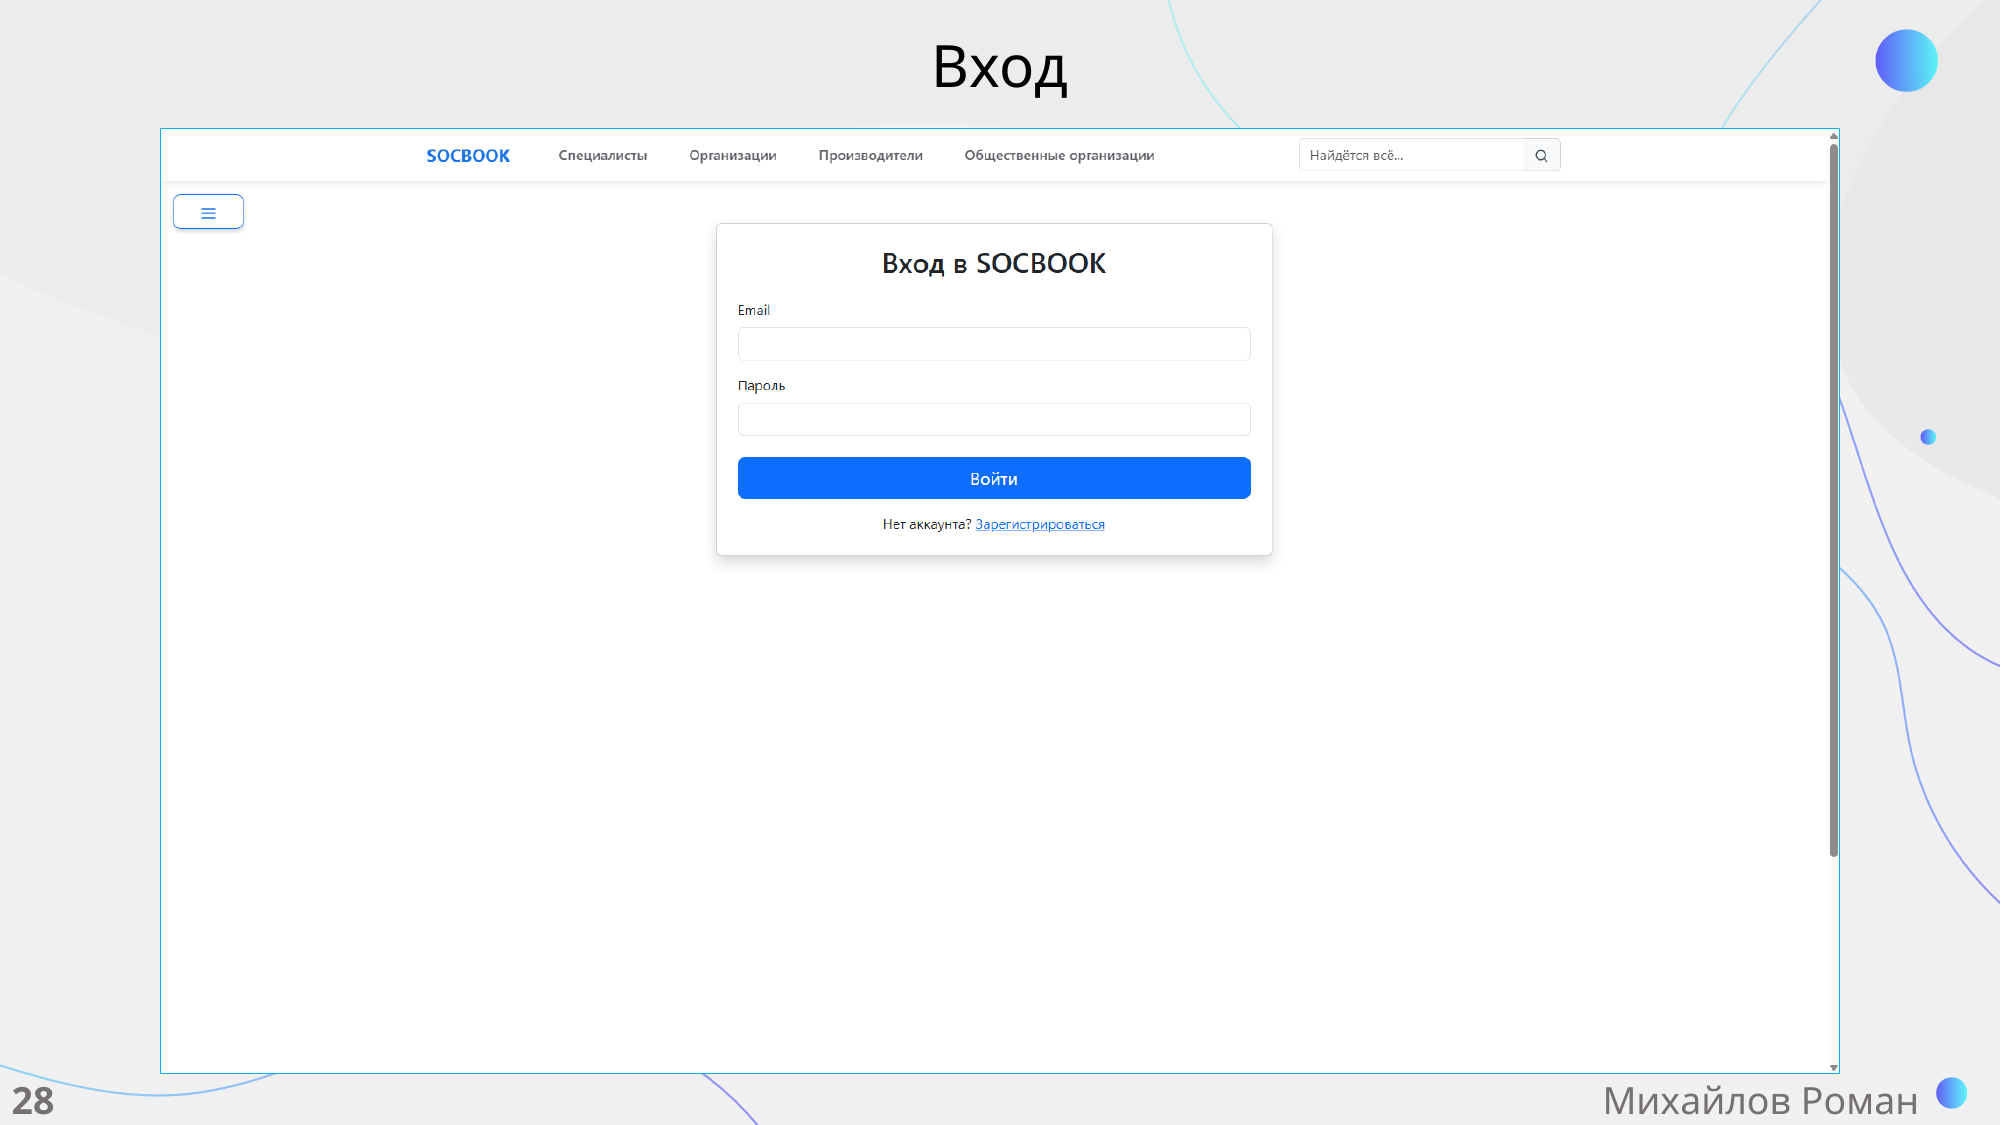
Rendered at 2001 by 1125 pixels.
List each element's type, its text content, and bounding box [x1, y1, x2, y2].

text_box Вход [666, 21, 1334, 107]
table_header 28 [0, 1067, 352, 1125]
picture [162, 130, 1838, 1072]
picture [0, 0, 2000, 1125]
table_header Михайлов Роман [352, 1067, 1935, 1125]
